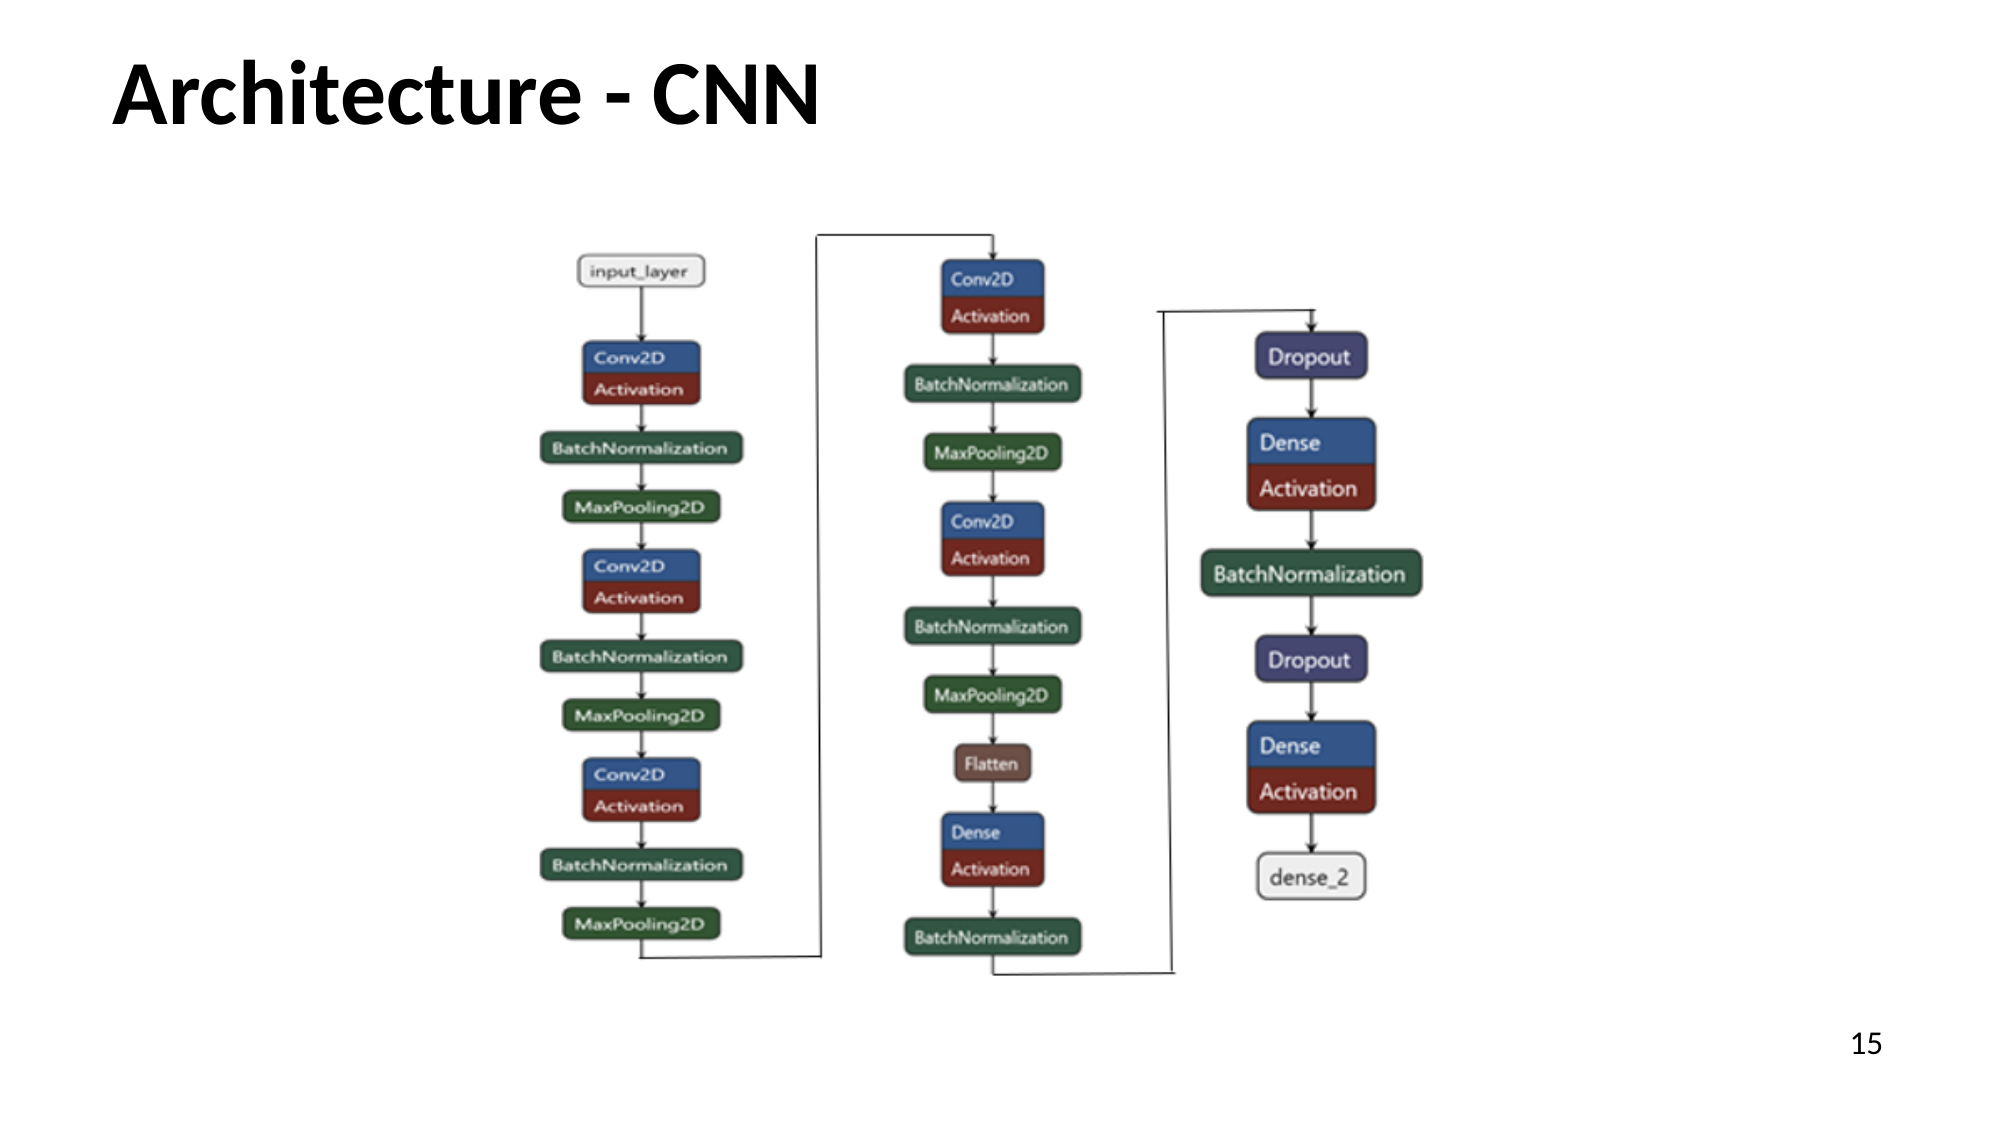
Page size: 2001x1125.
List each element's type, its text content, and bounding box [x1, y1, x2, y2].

picture [525, 191, 1432, 1011]
text_box Architecture - CNN [98, 25, 1997, 151]
text_box 15 [1448, 1010, 1898, 1071]
